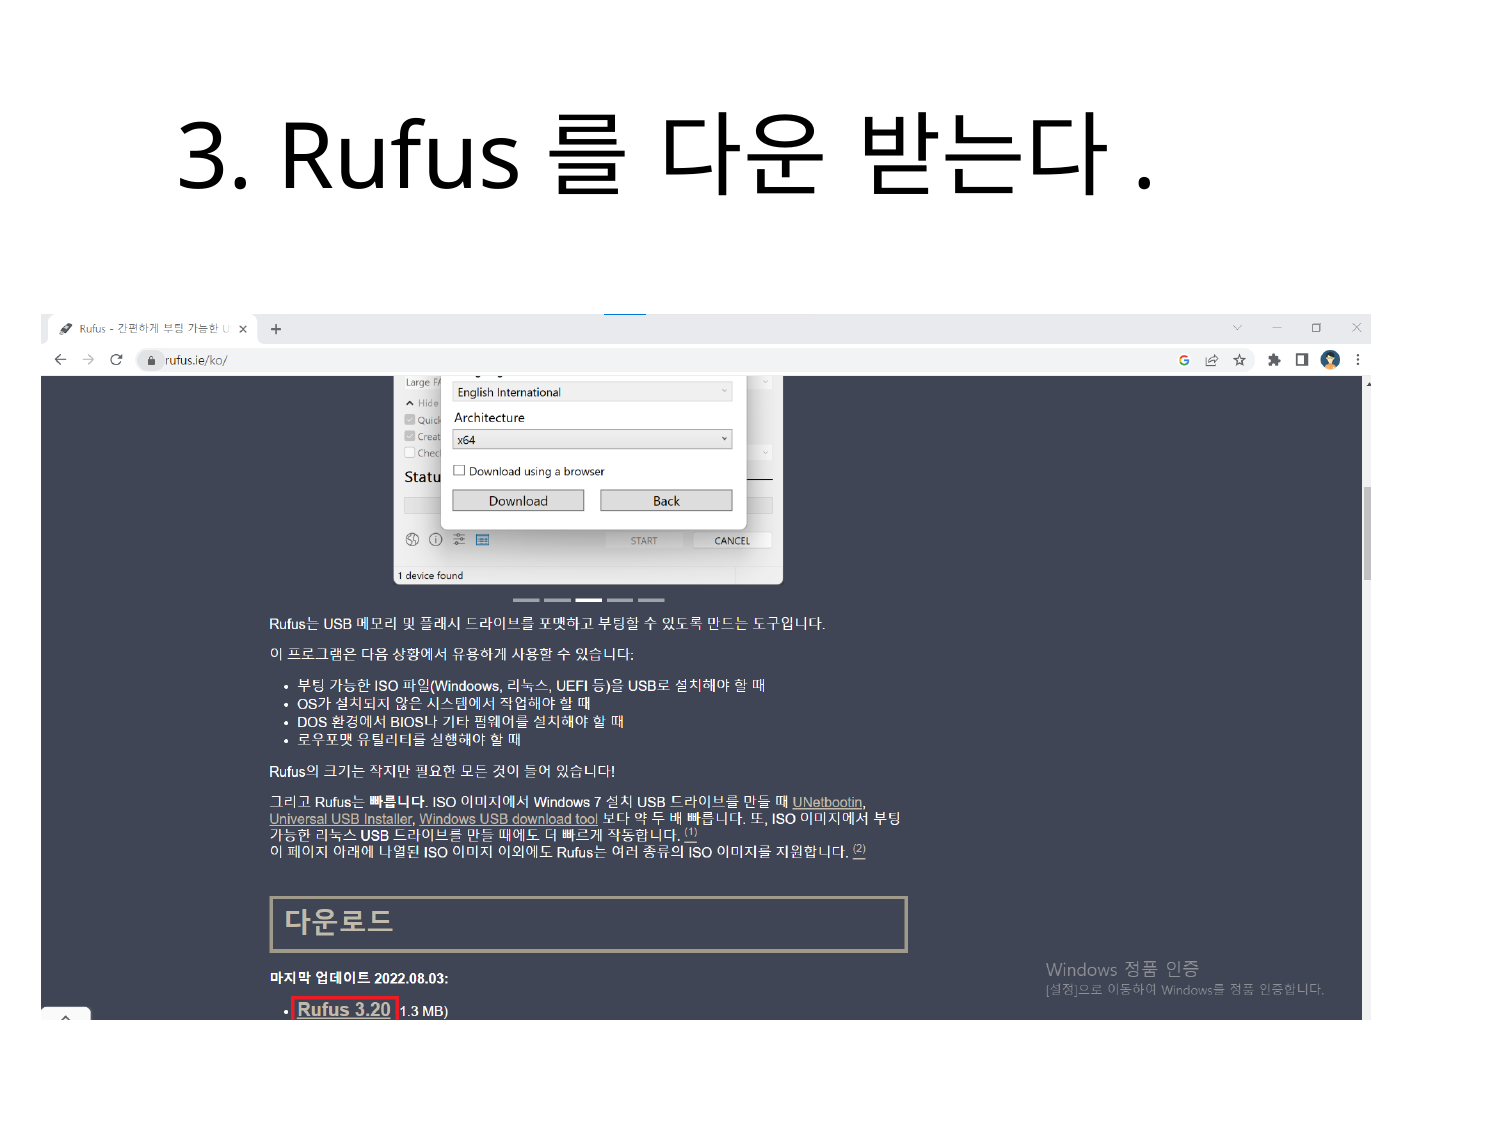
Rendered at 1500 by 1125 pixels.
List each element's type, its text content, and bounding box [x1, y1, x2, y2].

picture [41, 314, 1372, 1020]
title 3. Rufus를 다운 받는다. [29, 30, 1305, 272]
